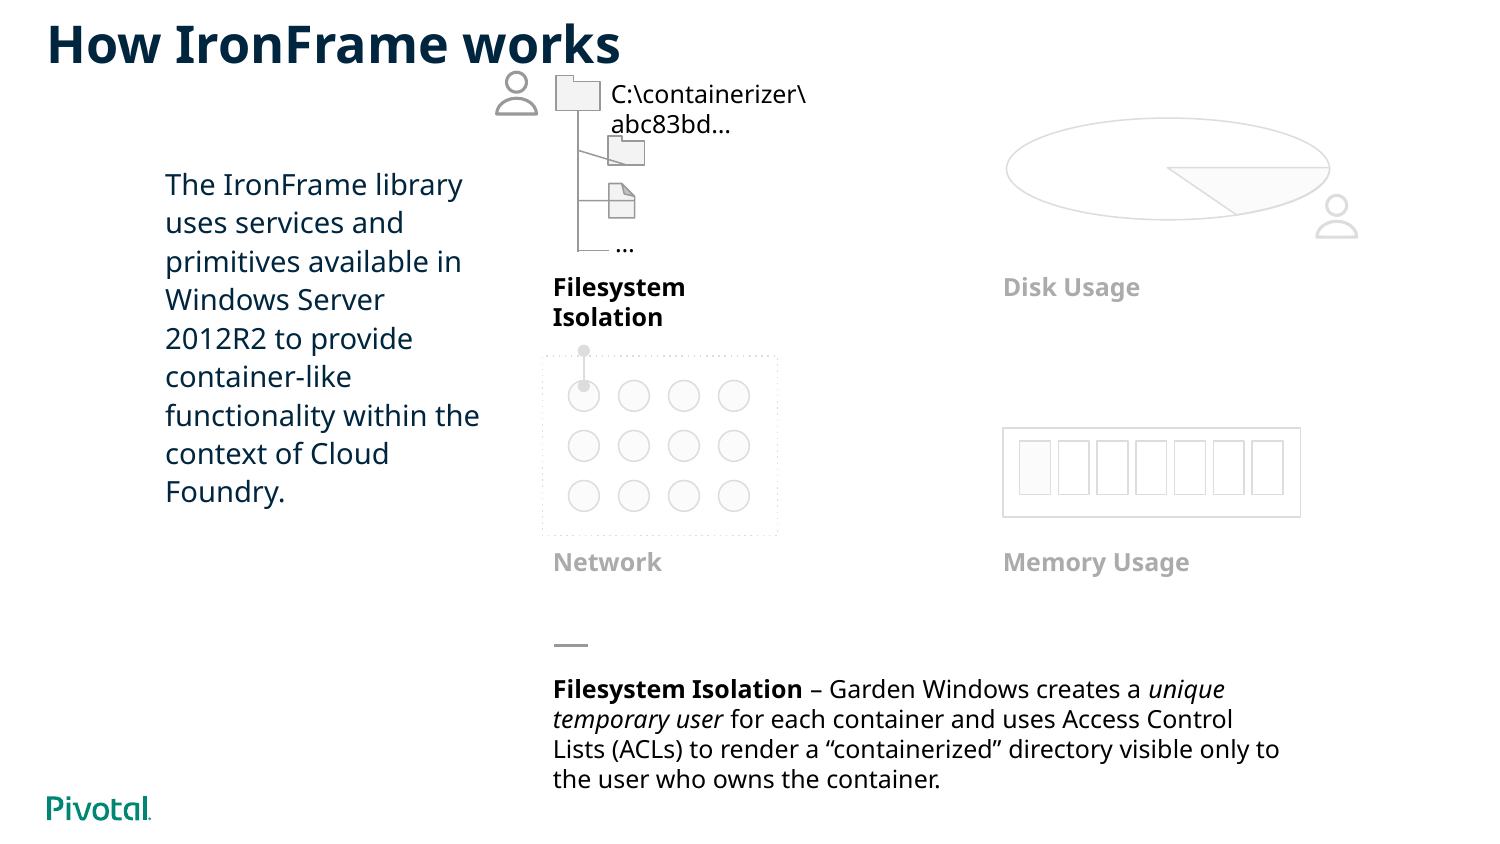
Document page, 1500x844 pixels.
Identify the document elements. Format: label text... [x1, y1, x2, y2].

list The IronFrame library uses services and primitives available in Windows Server 2012R2 to provide container-like functionality within the context of Cloud Foundry. [150, 147, 500, 767]
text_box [556, 63, 941, 269]
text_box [496, 72, 537, 131]
text_box [983, 64, 1386, 340]
title How IronFrame works [31, 24, 1453, 90]
text_box [983, 369, 1386, 646]
text_box [515, 335, 918, 611]
text_box Filesystem Isolation [537, 256, 798, 315]
text_box Filesystem Isolation – Garden Windows creates a unique temporary user for each container and uses Access Control Lists (ACLs) to render a “containerized” directory visible only to the user who owns the container. [537, 658, 1302, 806]
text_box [1316, 195, 1357, 254]
